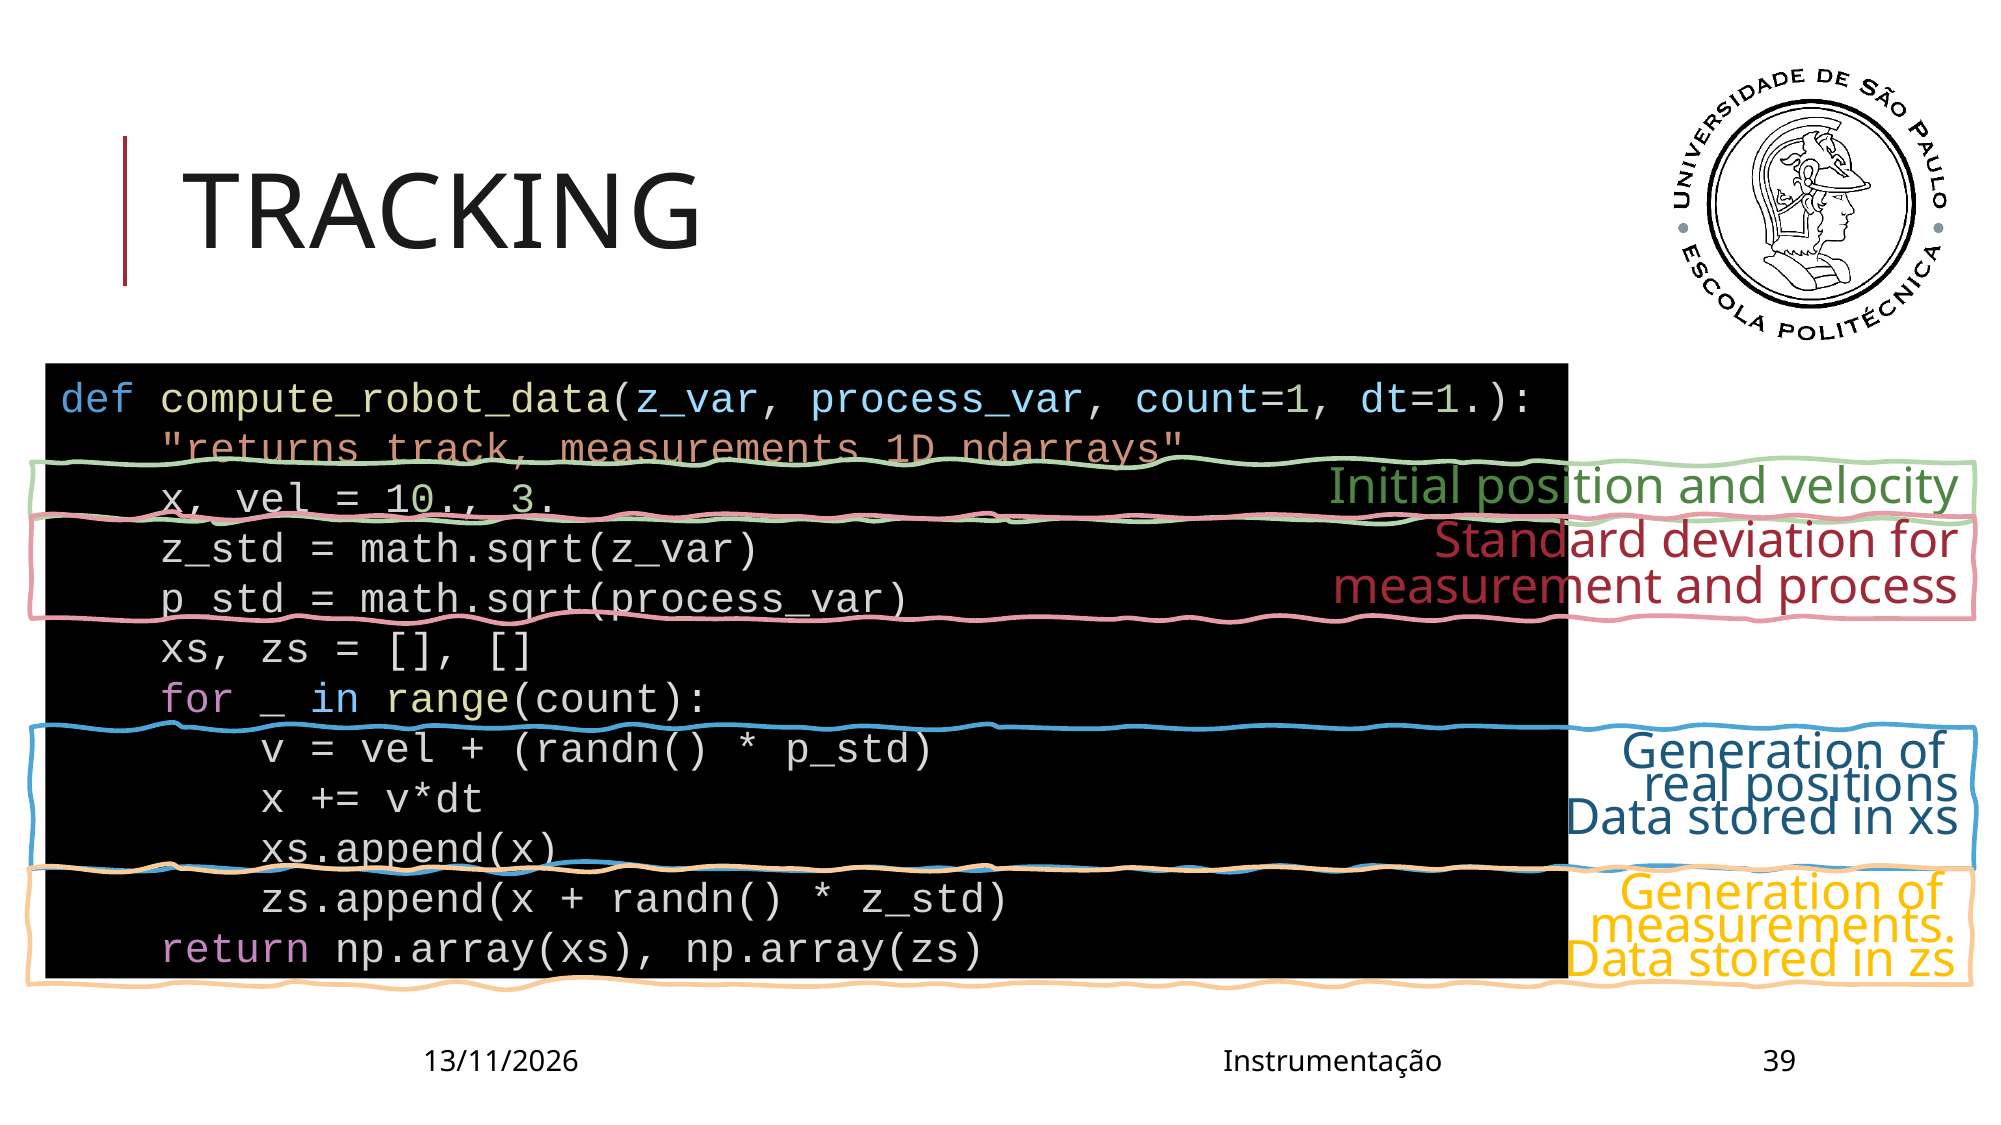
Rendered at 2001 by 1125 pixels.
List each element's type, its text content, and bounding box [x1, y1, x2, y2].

text_box def compute_robot_data(z_var, process_var, count=1, dt=1.): "returns track, measurements 1D ndarrays" x, vel = 10., 3. z_std = math.sqrt(z_var) p_std = math.sqrt(process_var) xs, zs = [], [] for _ in range(count): v = vel + (randn() * p_std) x += v*dt xs.append(x) zs.append(x + randn() * z_std) return np.array(xs), np.array(zs) [45, 363, 1569, 467]
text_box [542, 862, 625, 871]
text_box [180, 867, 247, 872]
text_box Standard deviation for measurement and process [29, 511, 1976, 624]
text_box Initial position and velocity [29, 457, 1975, 520]
text_box Generation of real positions Data stored in xs [29, 722, 1977, 871]
title Tracking [168, 96, 1639, 342]
text_box def compute_robot_data(z_var, process_var, count=1, dt=1.): "returns track, measurements 1D ndarrays" x, vel = 10., 3. z_std = math.sqrt(z_var) p_std = math.sqrt(process_var) xs, zs = [], [] for _ in range(count): v = vel + (randn() * p_std) x += v*dt xs.append(x) zs.append(x + randn() * z_std) return np.array(xs), np.array(zs) [45, 612, 1569, 730]
picture [1638, 48, 1984, 359]
text_box Generation of measurements. Data stored in zs [27, 863, 1974, 990]
